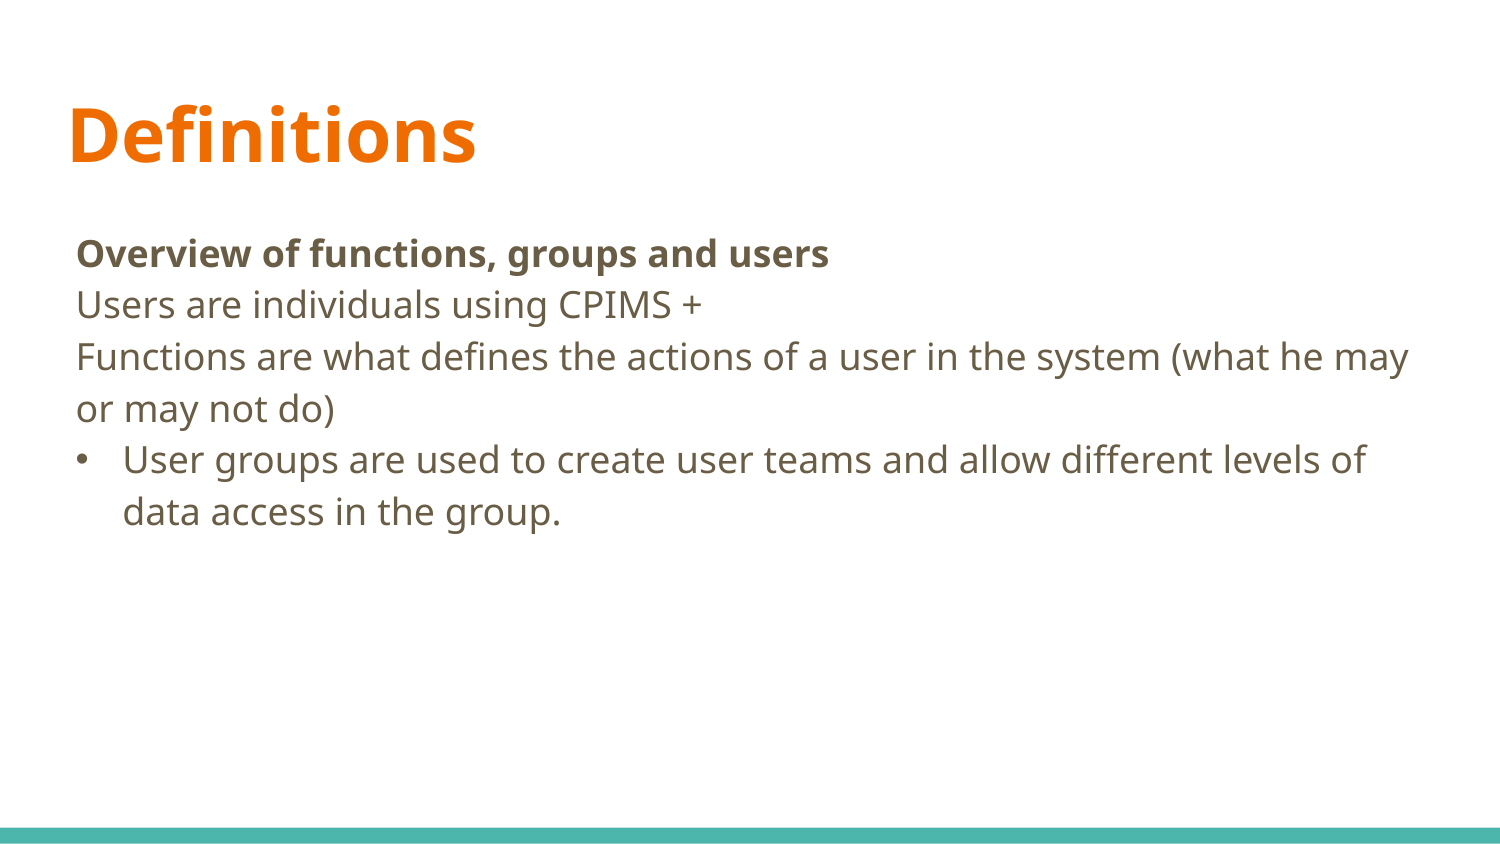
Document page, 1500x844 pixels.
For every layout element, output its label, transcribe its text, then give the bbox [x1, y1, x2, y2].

title Definitions [51, 72, 1449, 189]
list Overview of functions, groups and users Users are individuals using CPIMS + Functions are what defines the actions of a user in the system (what he may or may not do) User groups are used to create user teams and allow different levels of data access in the group. [51, 207, 1449, 750]
